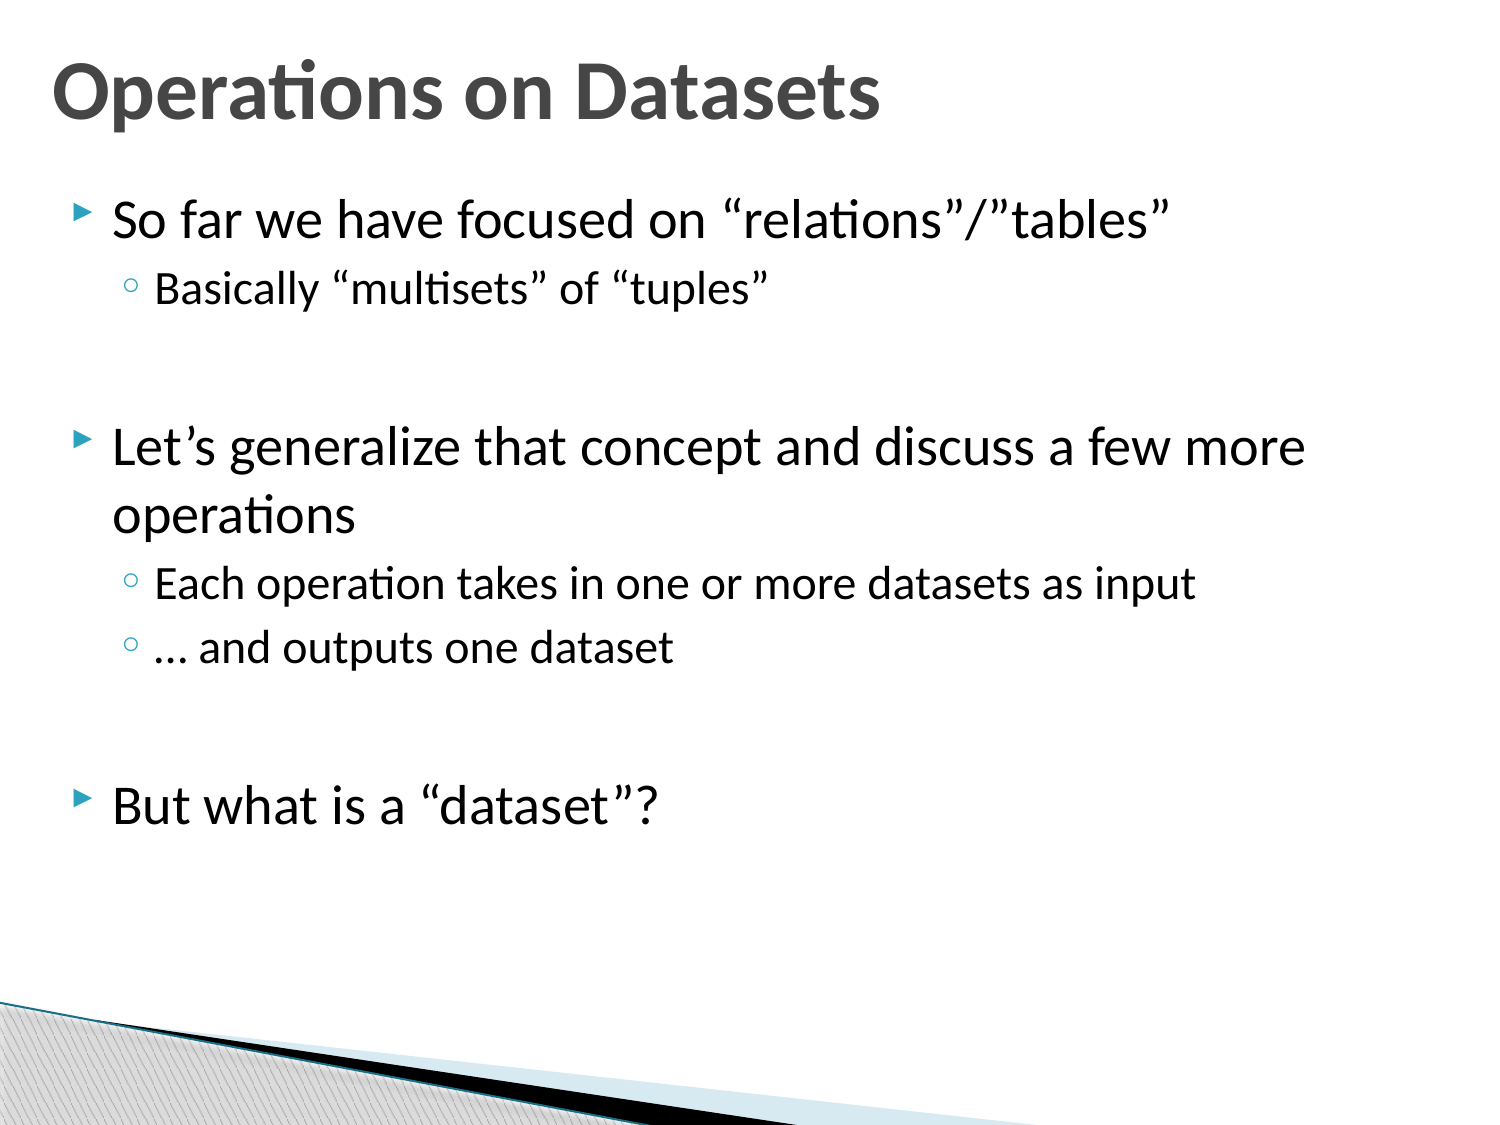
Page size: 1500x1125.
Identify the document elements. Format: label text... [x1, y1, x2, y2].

title Operations on Datasets [37, 24, 1425, 145]
text_box [0, 1006, 633, 1125]
list So far we have focused on “relations”/”tables” Basically “multisets” of “tuples” Let’s generalize that concept and discuss a few more operations Each operation takes in one or more datasets as input … and outputs one dataset But what is a “dataset”? [37, 174, 1426, 1013]
